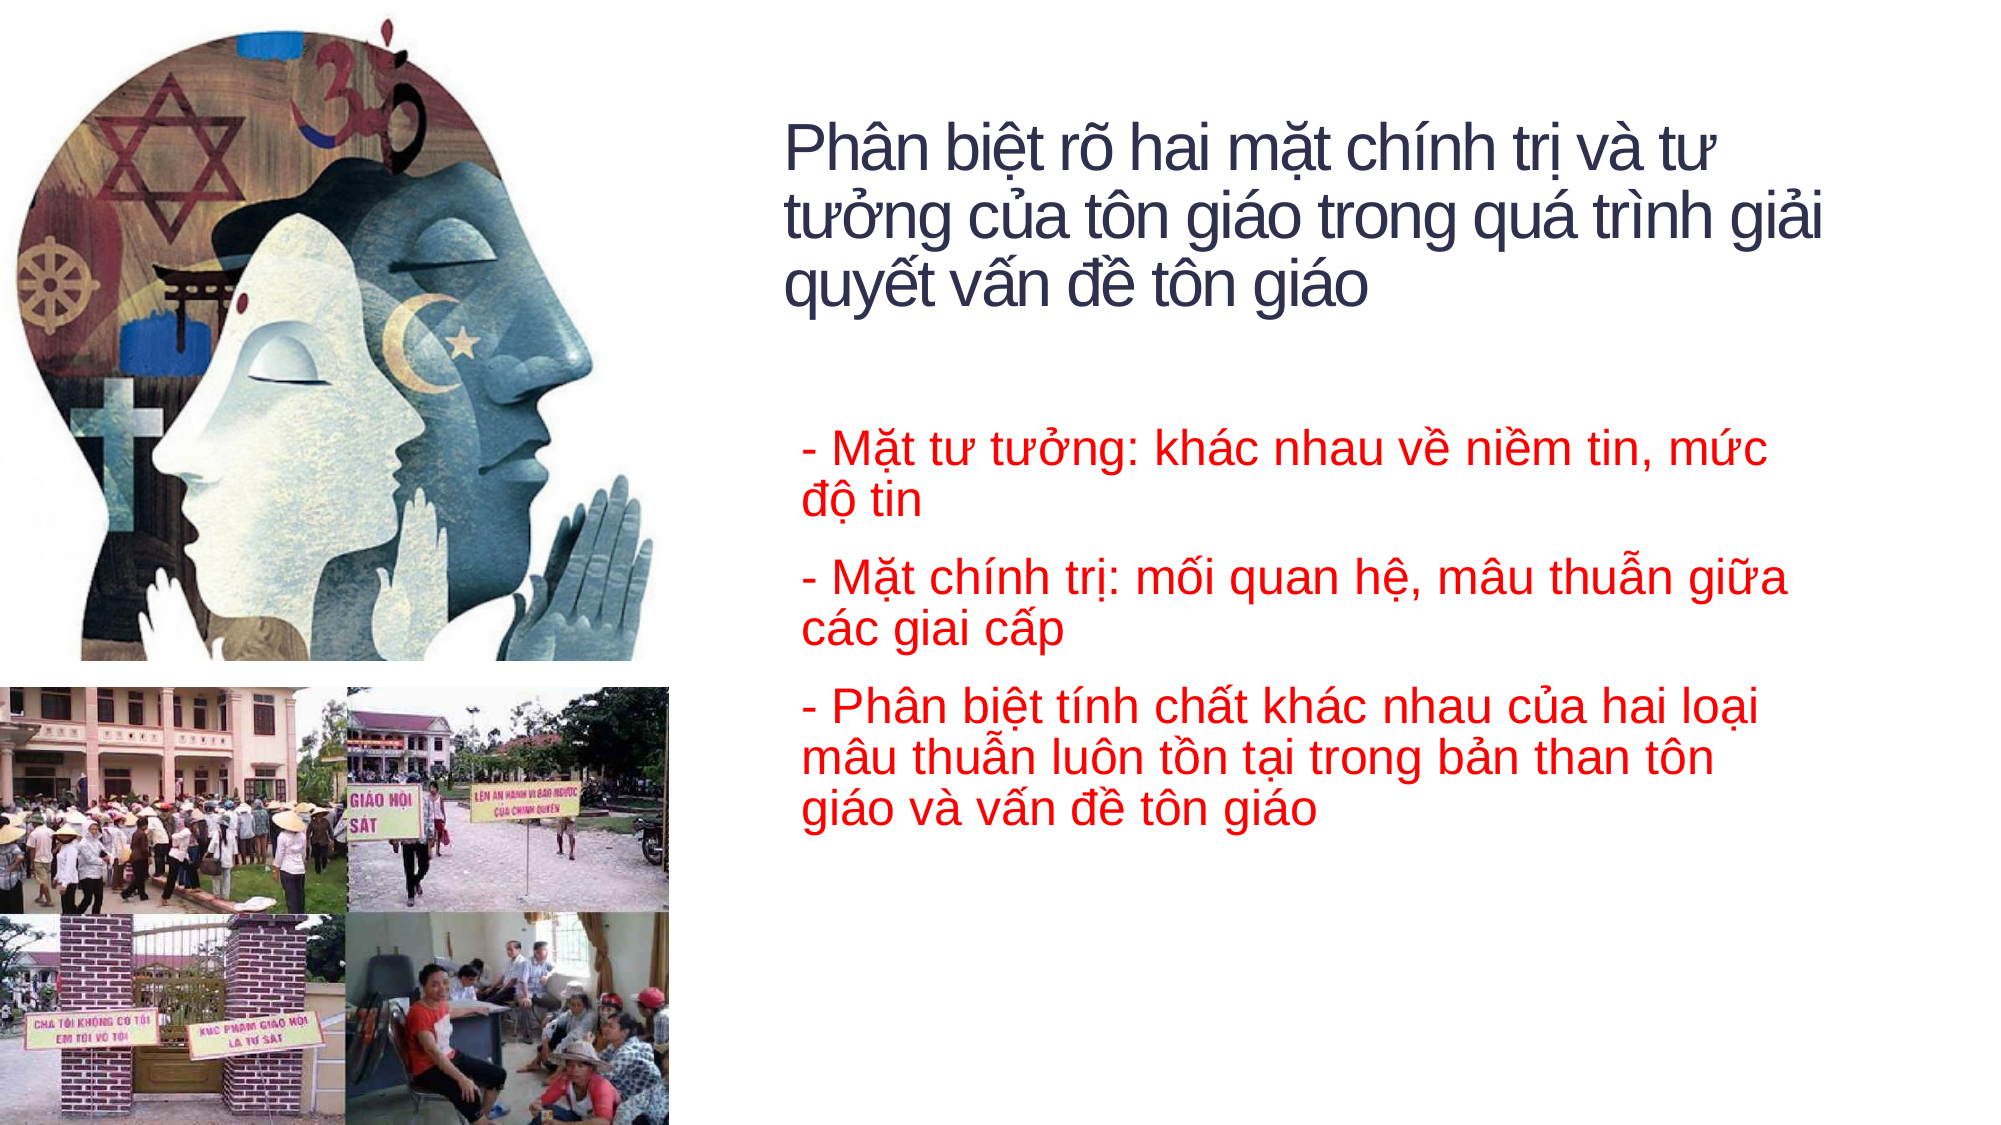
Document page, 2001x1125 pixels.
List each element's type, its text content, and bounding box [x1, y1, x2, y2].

title Phân biệt rõ hai mặt chính trị và tư tưởng của tôn giáo trong quá trình giải quyết vấn đề tôn giáo [768, 81, 1845, 354]
list - Mặt tư tưởng: khác nhau về niềm tin, mức độ tin - Mặt chính trị: mối quan hệ, mâu thuẫn giữa các giai cấp - Phân biệt tính chất khác nhau của hai loại mâu thuẫn luôn tồn tại trong bản than tôn giáo và vấn đề tôn giáo [771, 329, 1826, 948]
picture [0, 686, 670, 1125]
picture [0, 0, 670, 661]
